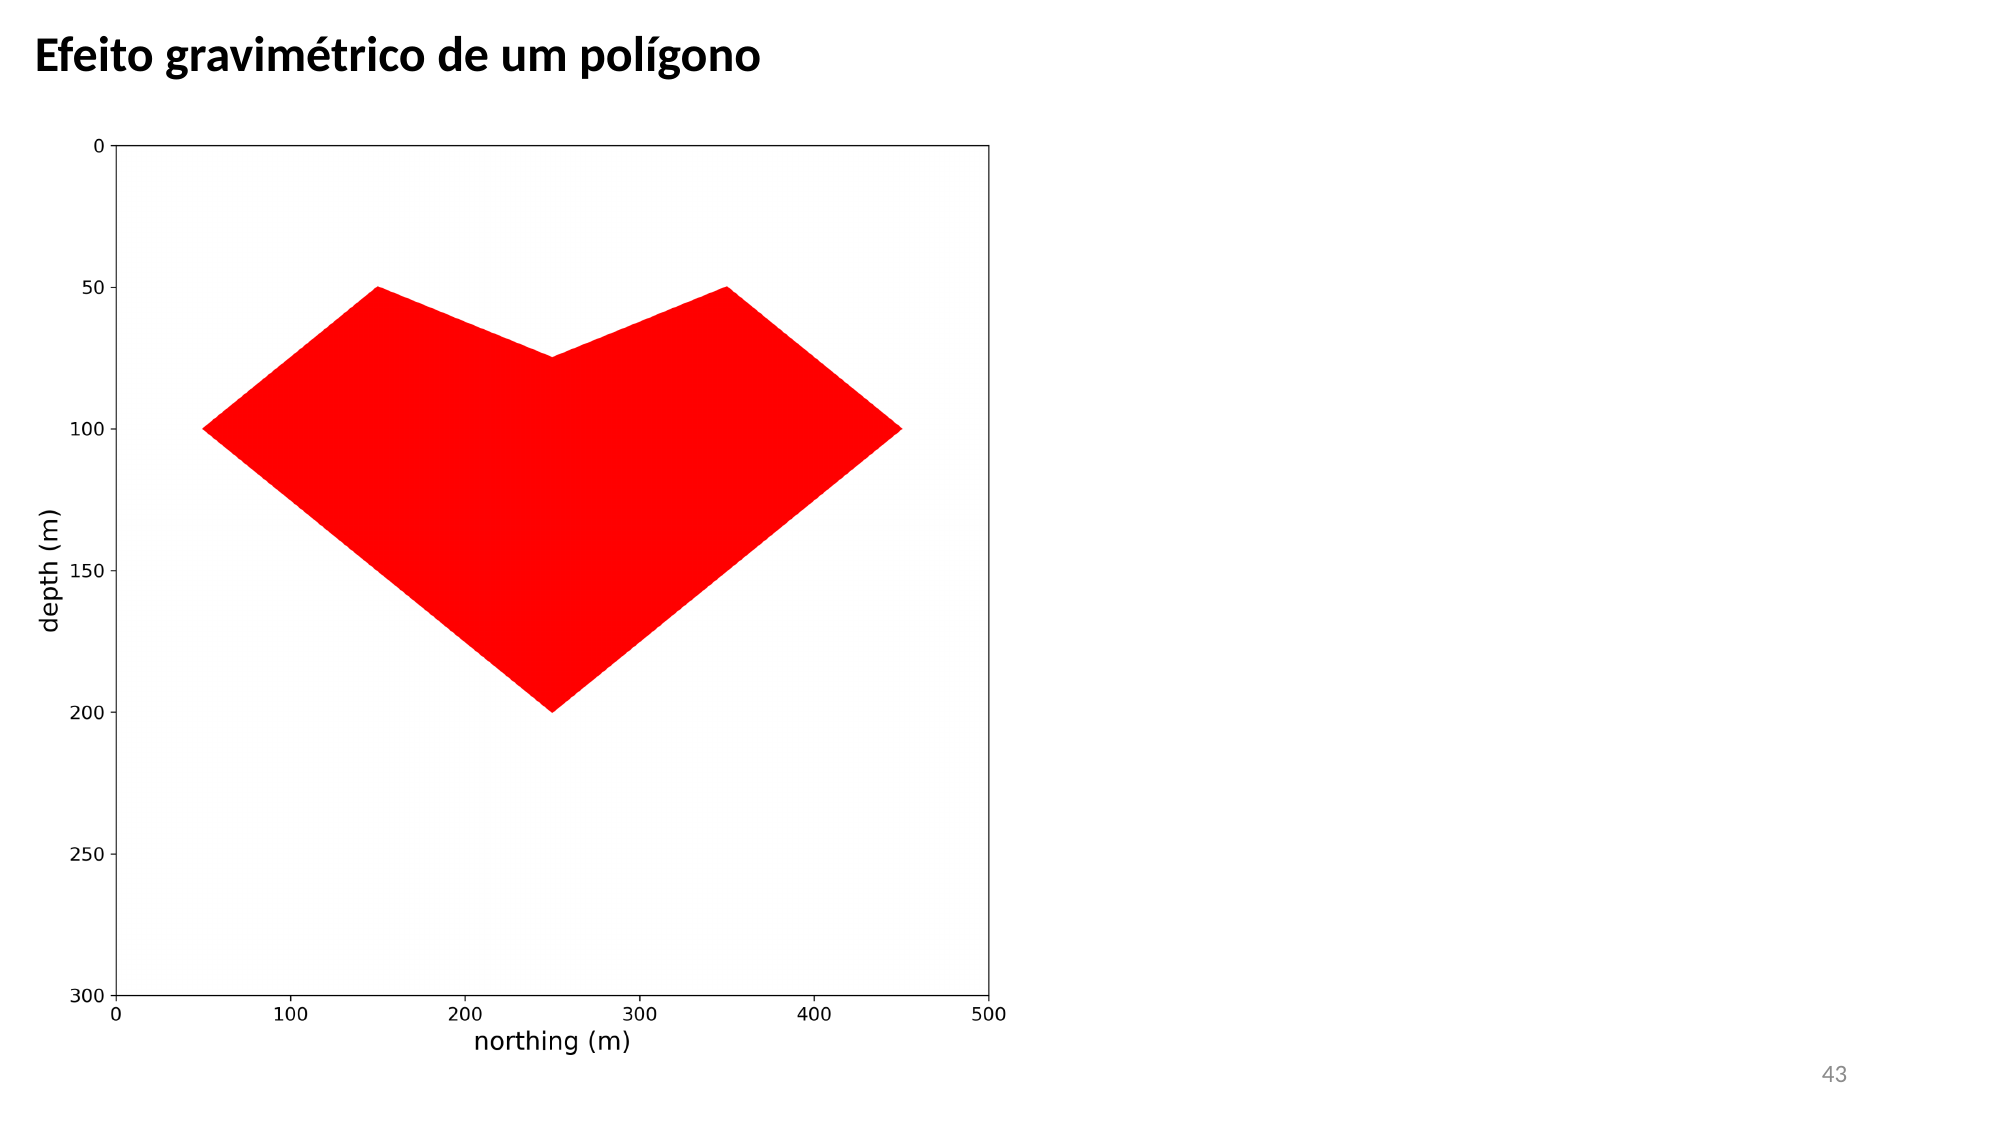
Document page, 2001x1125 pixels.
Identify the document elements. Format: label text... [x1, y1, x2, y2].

slide_number 43 [1412, 1042, 1863, 1103]
text_box Efeito gravimétrico de um polígono [20, 14, 792, 89]
picture [19, 117, 1018, 1073]
